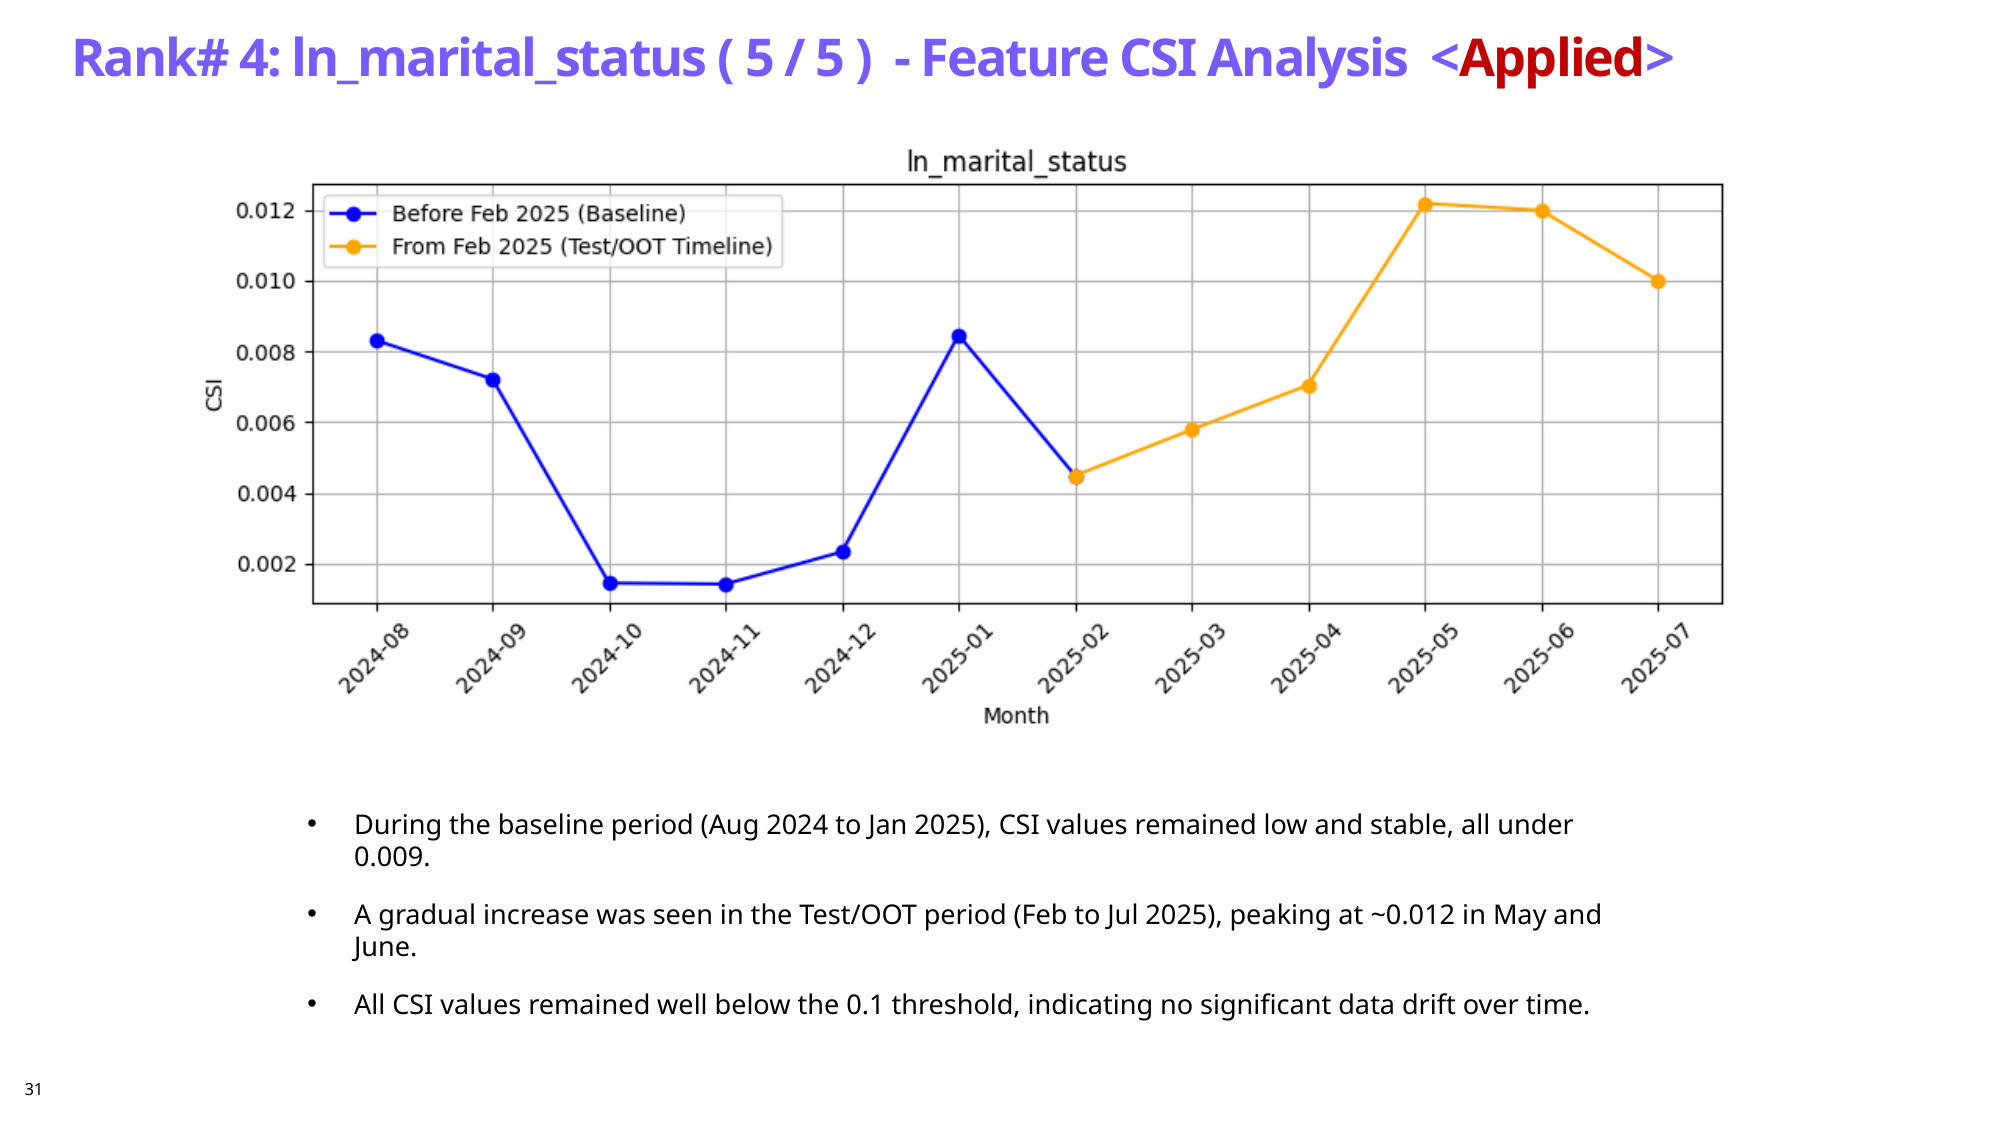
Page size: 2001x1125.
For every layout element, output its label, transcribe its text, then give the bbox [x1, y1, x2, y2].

text_box During the baseline period (Aug 2024 to Jan 2025), CSI values remained low and stable, all under 0.009. A gradual increase was seen in the Test/OOT period (Feb to Jul 2025), peaking at ~0.012 in May and June. All CSI values remained well below the 0.1 threshold, indicating no significant data drift over time. [292, 799, 1658, 1028]
text_box Rank# 4: ln_marital_status ( 5 / 5 ) - Feature CSI Analysis <Applied> [71, 18, 1854, 95]
picture [189, 134, 1736, 745]
text_box 31 [24, 1079, 463, 1117]
